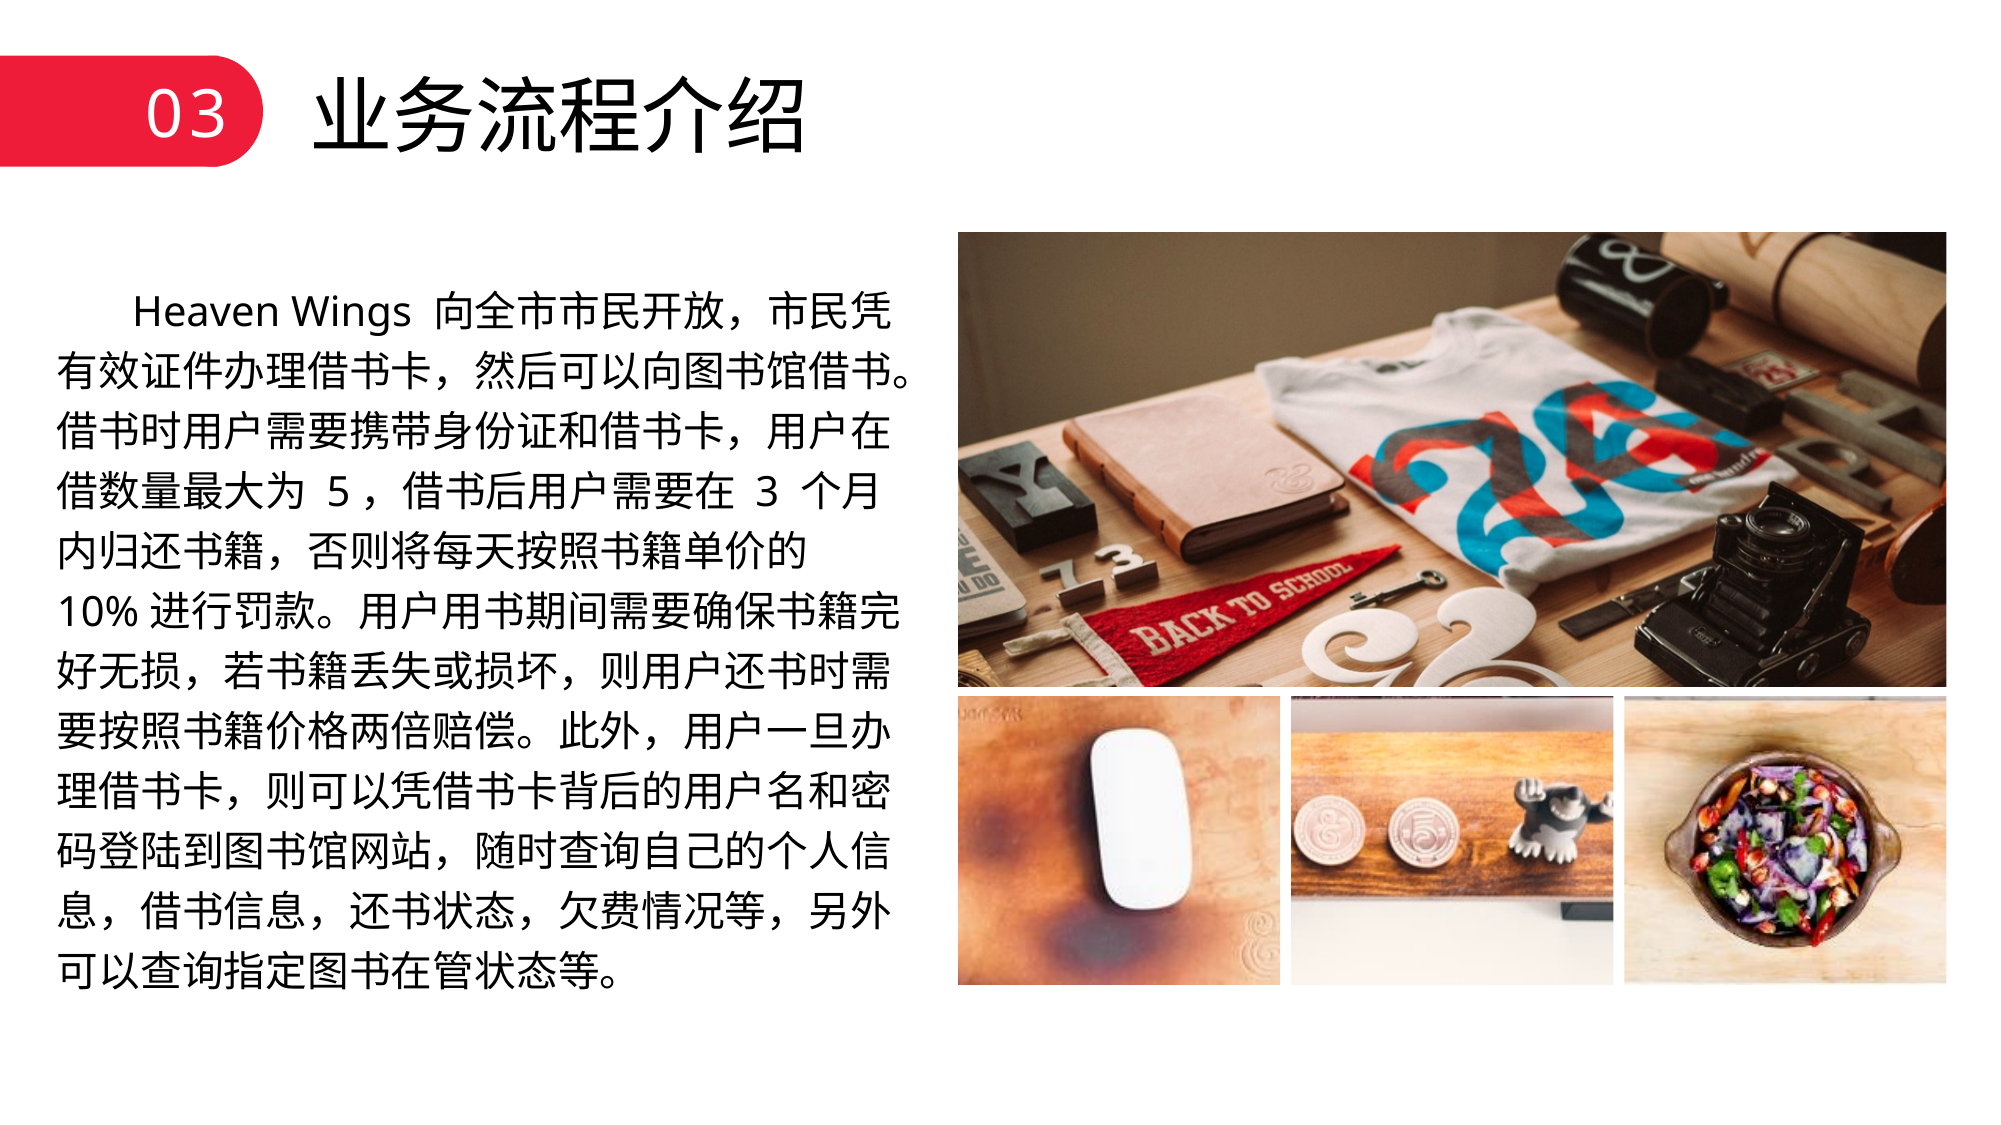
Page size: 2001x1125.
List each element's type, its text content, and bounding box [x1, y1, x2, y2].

picture [958, 696, 1281, 985]
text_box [0, 55, 979, 172]
picture [1624, 696, 1947, 985]
text_box Heaven Wings 向全市市民开放，市民凭有效证件办理借书卡，然后可以向图书馆借书。借书时用户需要携带身份证和借书卡，用户在借数量最大为 5，借书后用户需要在 3 个月内归还书籍，否则将每天按照书籍单价的 10%进行罚款。用户用书期间需要确保书籍完好无损，若书籍丢失或损坏，则用户还书时需要按照书籍价格两倍赔偿。此外，用户一旦办理借书卡，则可以凭借书卡背后的用户名和密码登陆到图书馆网站，随时查询自己的个人信息，借书信息，还书状态，欠费情况等，另外可以查询指定图书在管状态等。 [42, 267, 921, 1003]
picture [1291, 696, 1614, 985]
picture [958, 232, 1947, 688]
